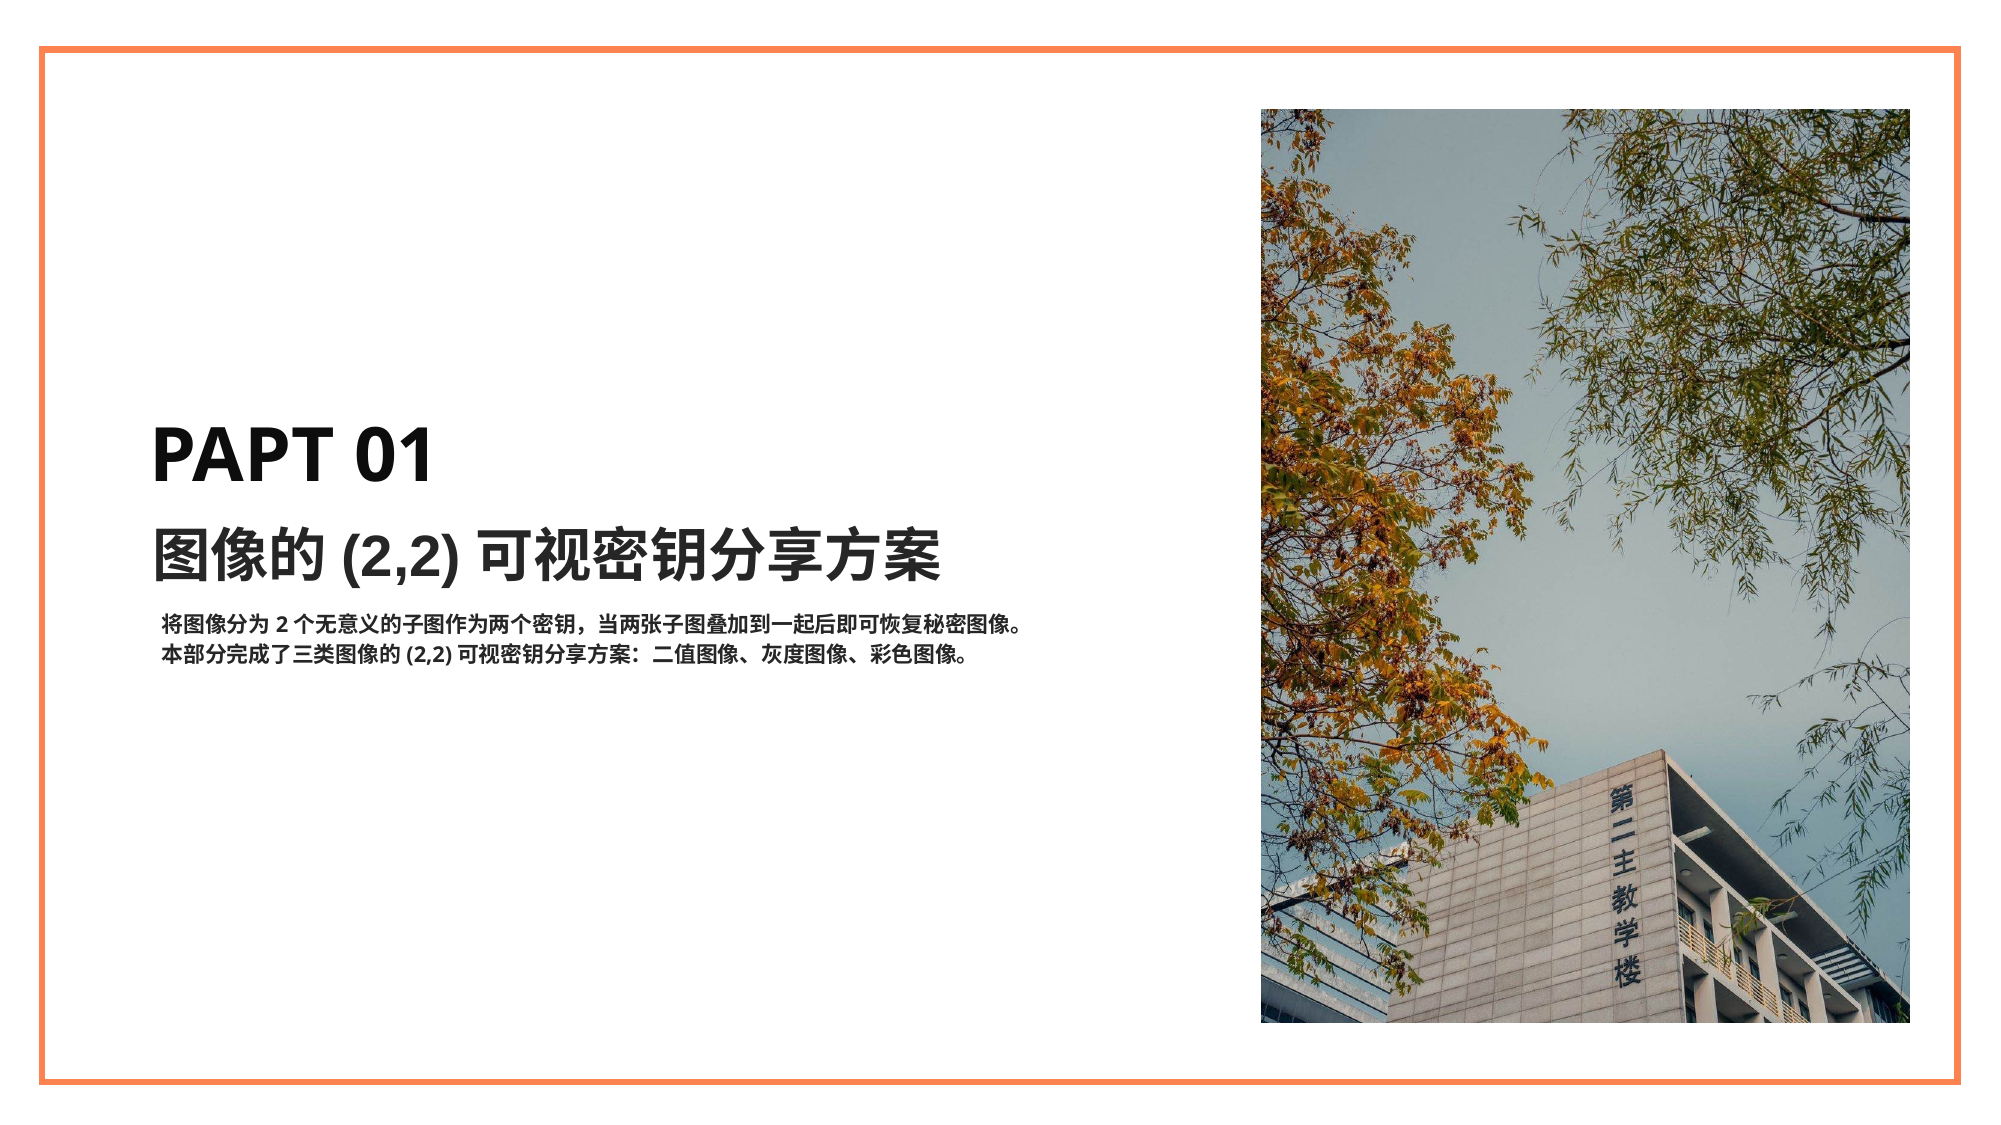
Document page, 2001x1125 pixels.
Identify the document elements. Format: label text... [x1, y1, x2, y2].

text_box [41, 48, 1959, 1083]
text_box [147, 510, 1038, 675]
picture [1260, 109, 1910, 1023]
text_box PAPT 01 [59, 380, 530, 504]
